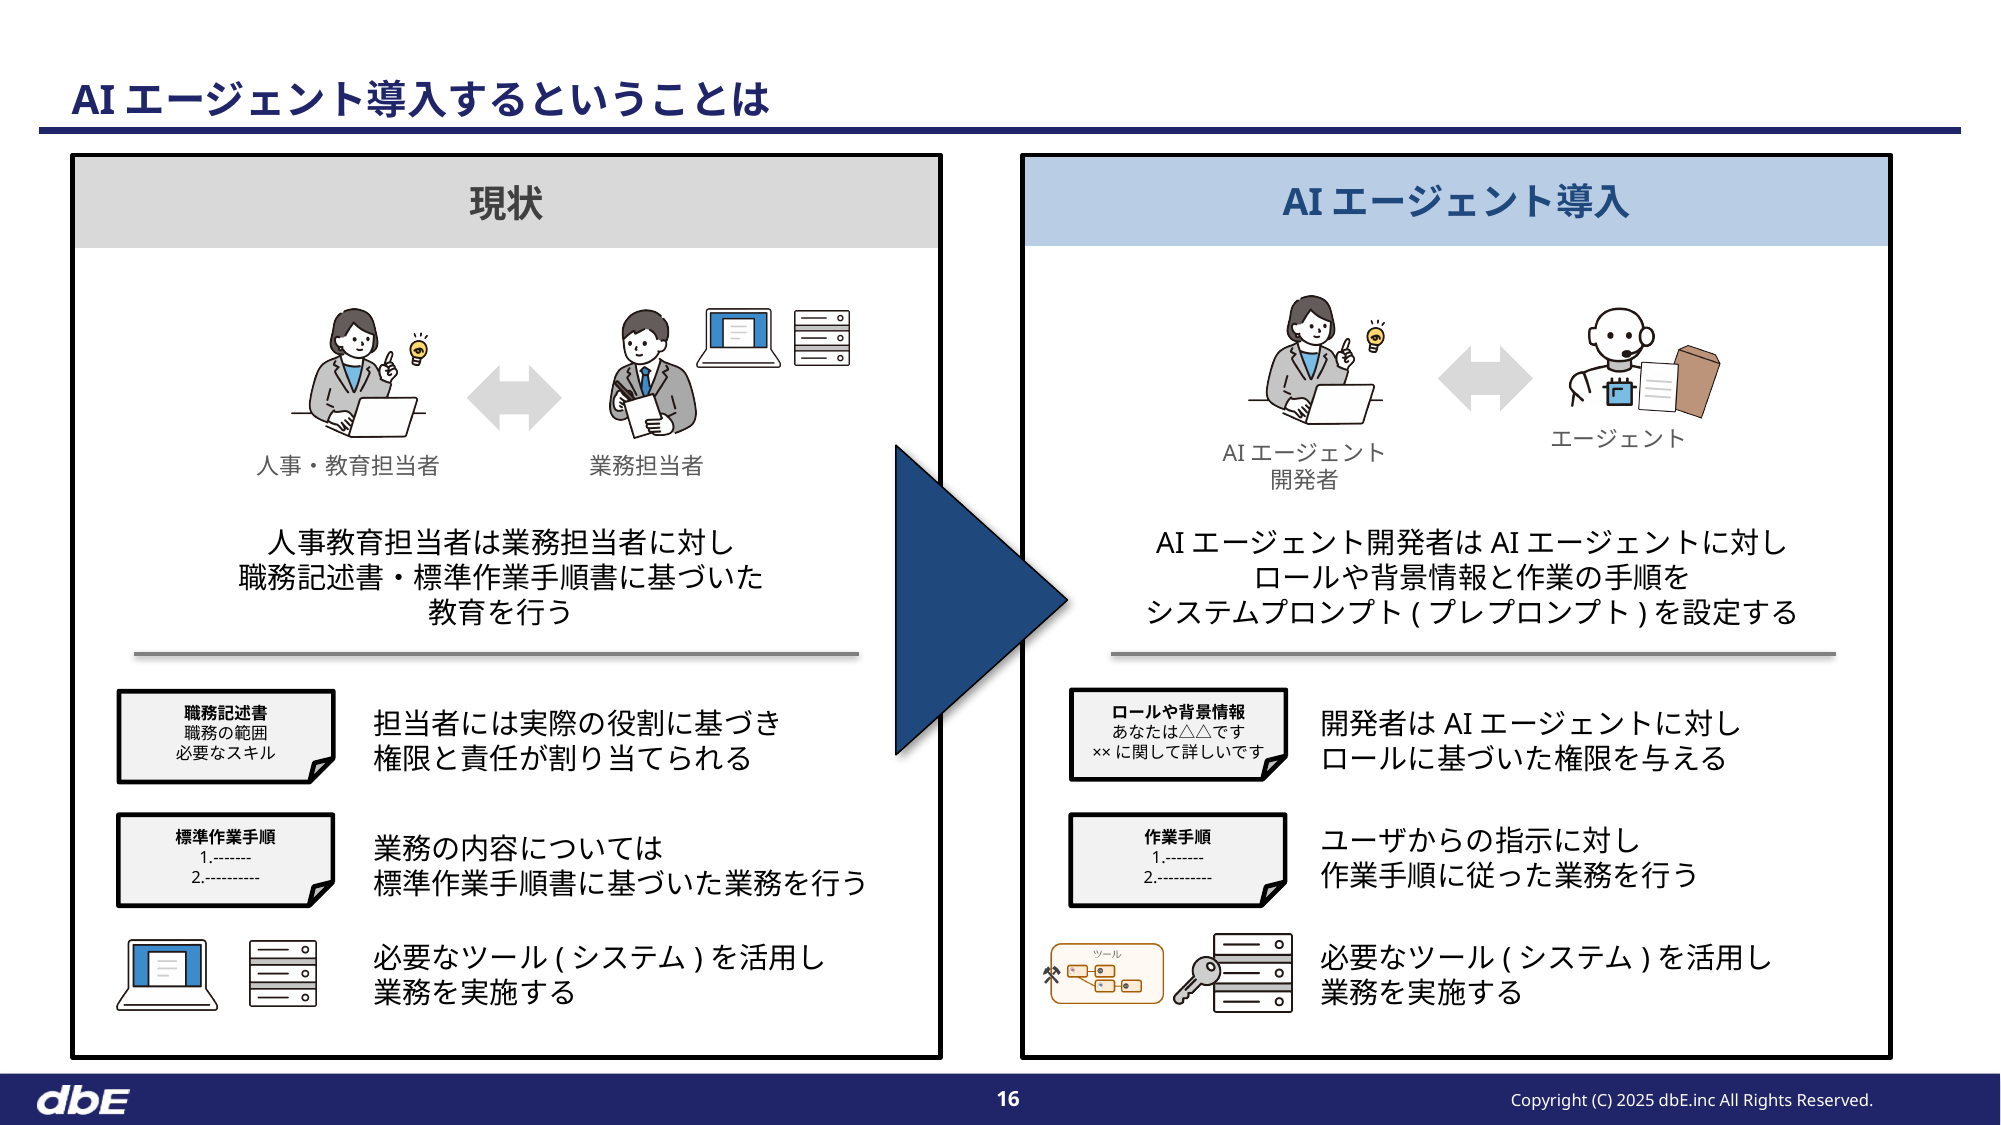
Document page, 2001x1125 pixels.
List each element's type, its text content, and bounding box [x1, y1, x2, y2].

slide_number 16 [861, 1074, 1155, 1125]
picture [249, 940, 317, 1008]
text_box 業務の内容については 標準作業手順書に基づいた業務を行う [358, 823, 890, 908]
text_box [110, 690, 343, 783]
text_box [1062, 689, 1295, 780]
picture [793, 310, 850, 367]
picture [1169, 933, 1293, 1013]
text_box ユーザからの指示に対し 作業手順に従った業務を行う [1305, 814, 1840, 900]
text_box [109, 814, 342, 906]
text_box [1435, 343, 1517, 414]
text_box [1021, 153, 1893, 1060]
text_box 必要なツール(システム)を活用し 業務を実施する [1305, 931, 1840, 1017]
text_box 開発者はAIエージェントに対し ロールに基づいた権限を与える [1305, 697, 1840, 783]
picture [1042, 943, 1165, 1005]
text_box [571, 309, 722, 488]
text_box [1522, 301, 1715, 461]
title AIエージェント導入するということは [56, 66, 1946, 131]
text_box 人事教育担当者は業務担当者に対し 職務記述書・標準作業手順書に基づいた 教育を行う [149, 517, 855, 637]
picture [696, 308, 782, 368]
text_box [893, 443, 1070, 757]
text_box 担当者には実際の役割に基づき 権限と責任が割り当てられる [358, 697, 890, 783]
text_box [464, 363, 565, 433]
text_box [1061, 814, 1294, 906]
picture [1715, 355, 1722, 378]
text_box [1196, 294, 1415, 502]
picture [1636, 342, 1713, 420]
footer Copyright (C) 2025 dbE.inc All Rights Reserved. [1385, 1069, 2000, 1125]
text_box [239, 308, 458, 488]
picture [37, 1085, 130, 1115]
text_box [70, 153, 943, 1060]
picture [116, 939, 218, 1011]
text_box 必要なツール(システム)を活用し 業務を実施する [358, 931, 890, 1017]
text_box AIエージェント開発者はAIエージェントに対し ロールや背景情報と作業の手順を システムプロンプト(プレプロンプト)を設定する [1090, 517, 1855, 672]
